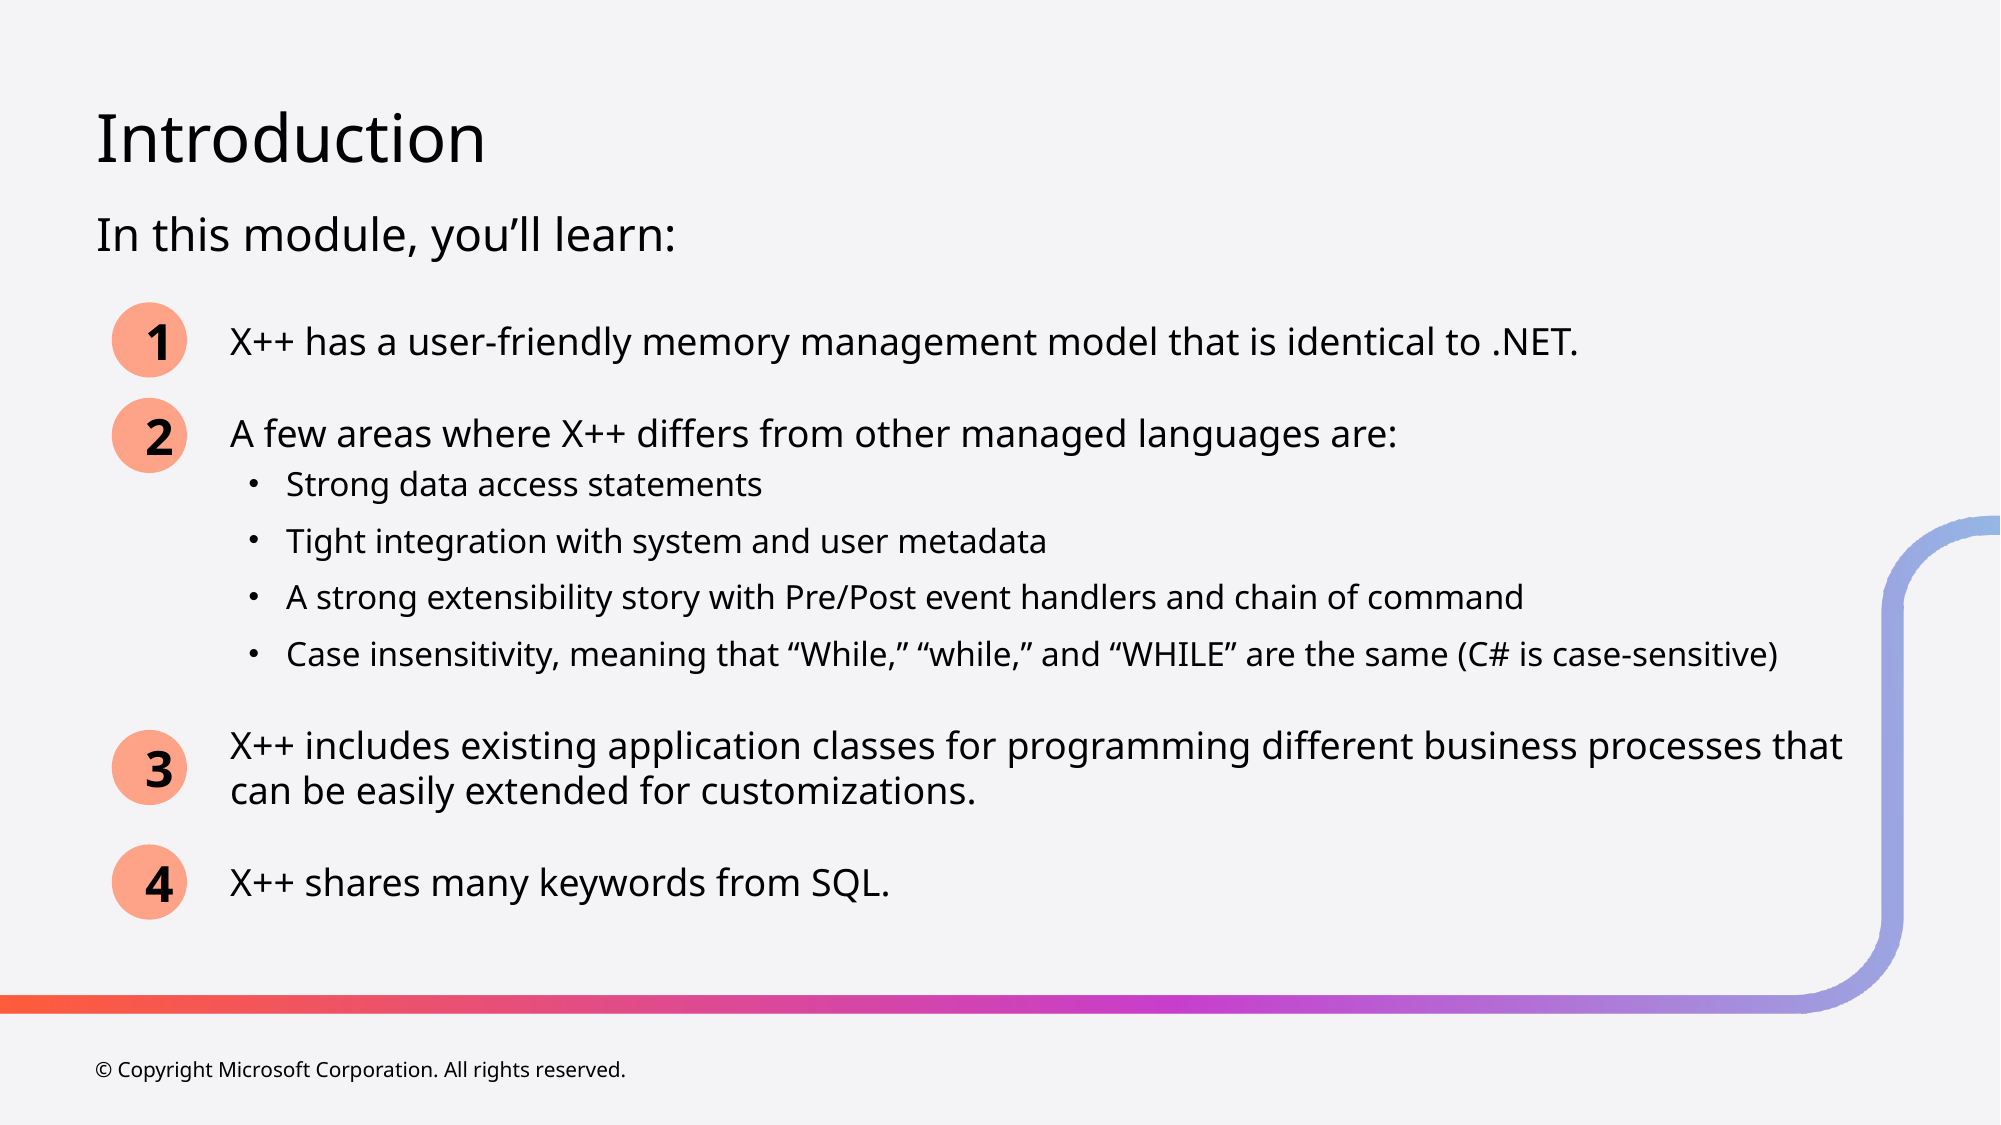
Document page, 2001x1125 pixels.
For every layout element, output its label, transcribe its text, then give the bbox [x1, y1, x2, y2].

text_box 4 [111, 844, 187, 920]
text_box X++ has a user-friendly memory management model that is identical to .NET. [230, 318, 1853, 364]
text_box 1 [111, 302, 187, 378]
text_box X++ shares many keywords from SQL. [230, 859, 1853, 905]
text_box X++ includes existing application classes for programming different business processes that can be easily extended for customizations. [230, 722, 1853, 813]
title Introduction [96, 96, 1903, 177]
picture [0, 515, 2000, 1014]
text_box A few areas where X++ differs from other managed languages are: Strong data access statements Tight integration with system and user metadata A strong extensibility story with Pre/Post event handlers and chain of command Case insensitivity, meaning that “While,” “while,” and “WHILE” are the same (C# is case-sensitive) [230, 409, 1853, 673]
text_box 3 [111, 729, 187, 806]
text_box 2 [111, 397, 187, 474]
text_box In this module, you’ll learn: [96, 206, 1824, 262]
